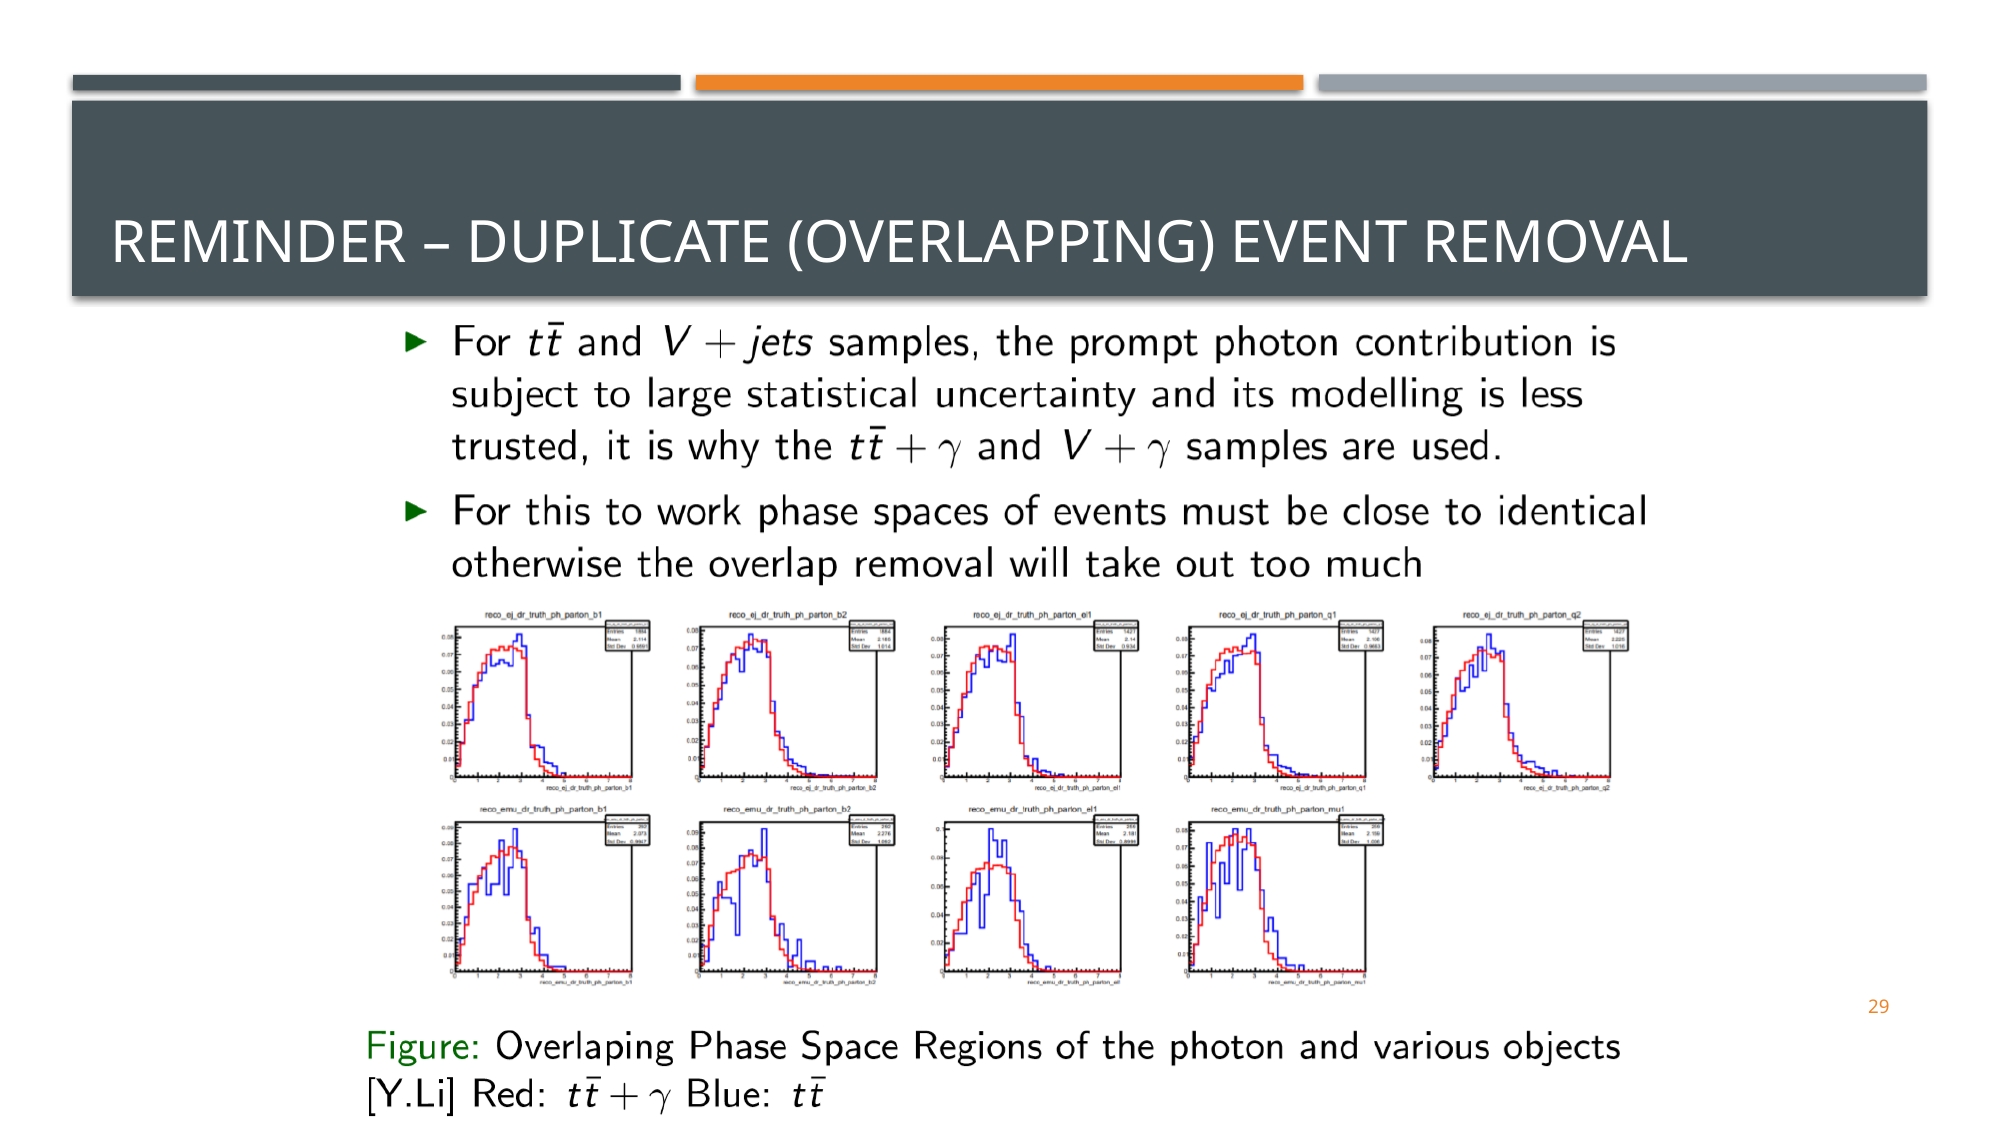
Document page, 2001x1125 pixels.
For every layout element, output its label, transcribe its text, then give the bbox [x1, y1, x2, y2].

slide_number 29 [1732, 977, 1905, 1037]
picture [338, 309, 1662, 1125]
title Reminder – Duplicate (Overlapping) Event Removal [95, 115, 1905, 282]
